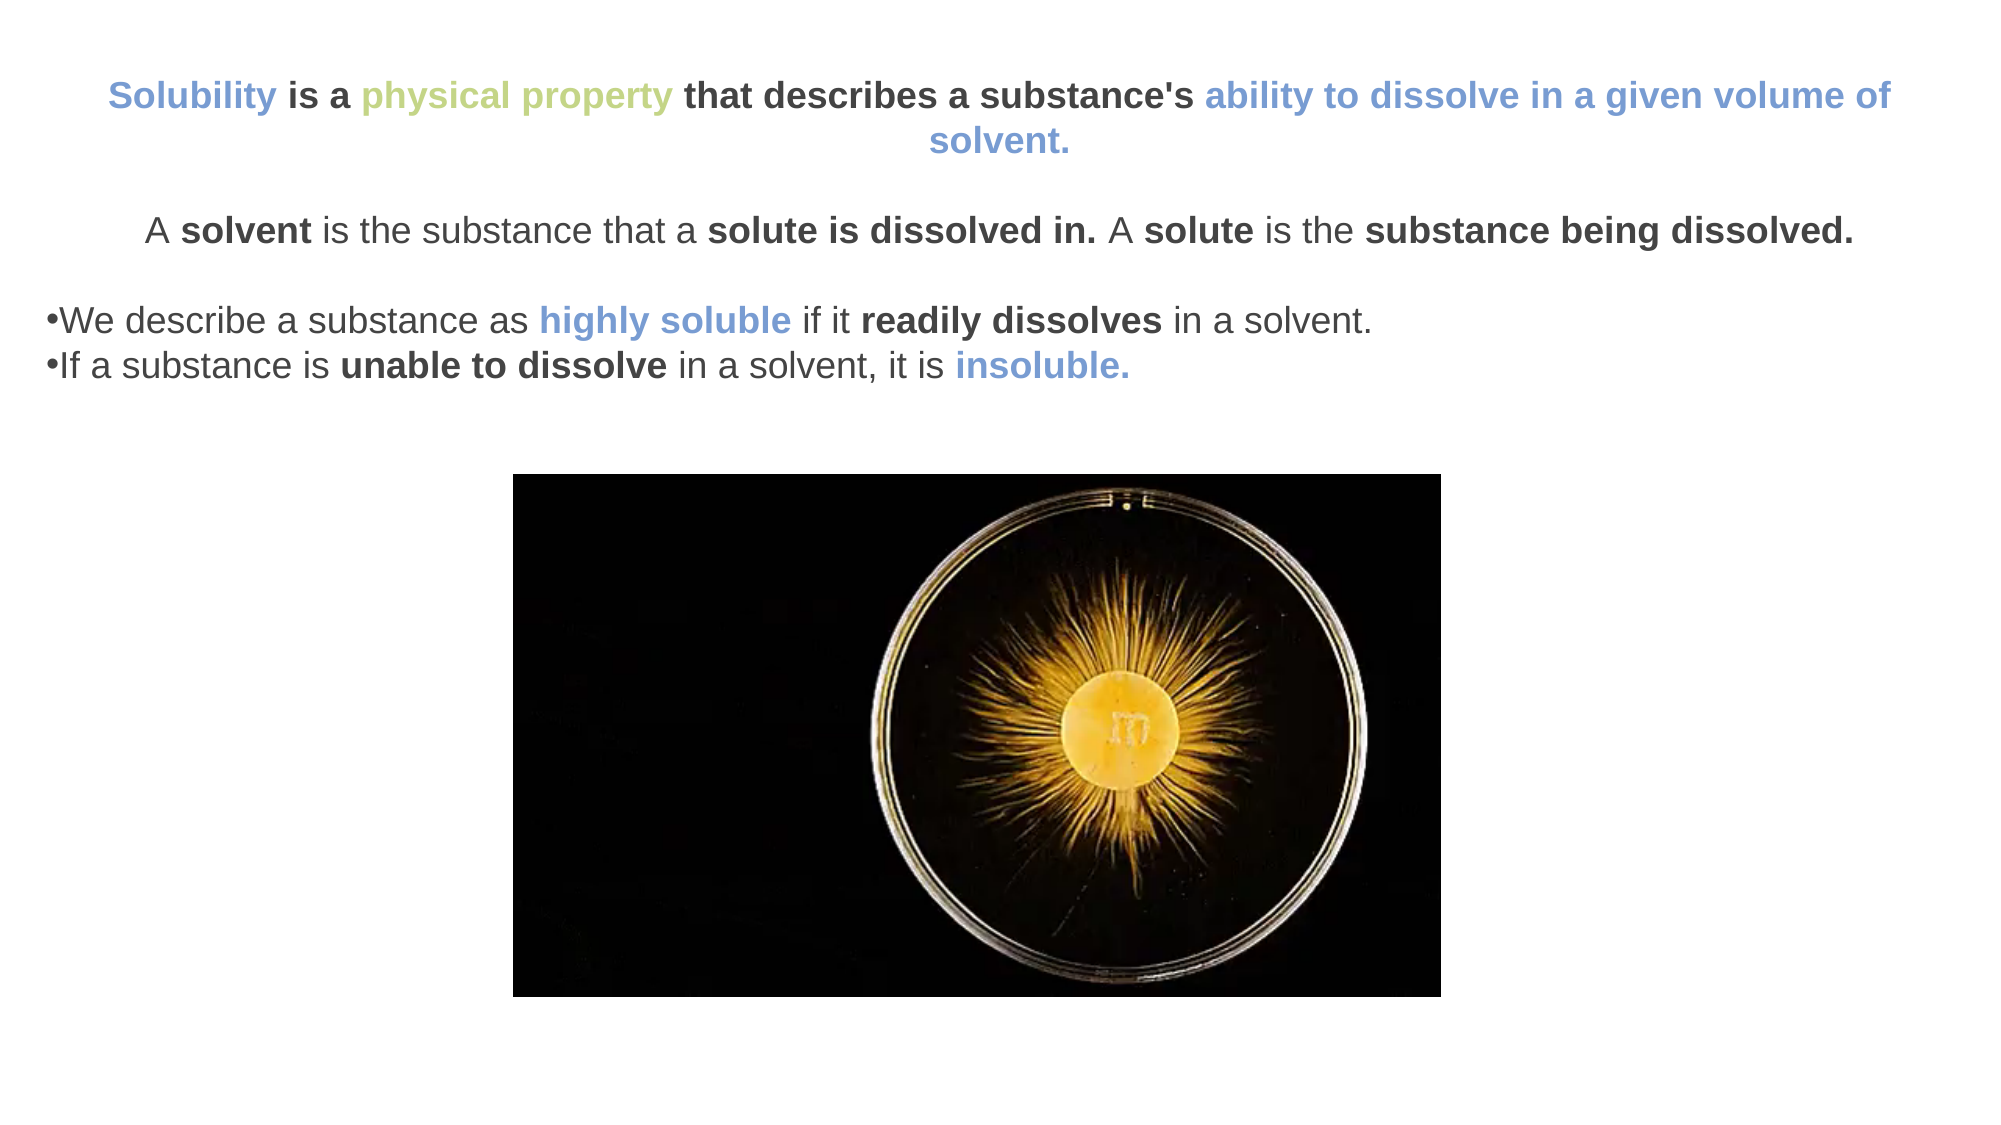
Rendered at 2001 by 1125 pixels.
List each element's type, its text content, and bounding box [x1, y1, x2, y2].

text_box Solubility is a physical property that describes a substance's ability to dissolve in a given volume of solvent. A solvent is the substance that a solute is dissolved in. A solute is the substance being dissolved. We describe a substance as highly soluble if it readily dissolves in a solvent. If a substance is unable to dissolve in a solvent, it is insoluble. [31, 63, 1969, 394]
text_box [512, 473, 1442, 998]
